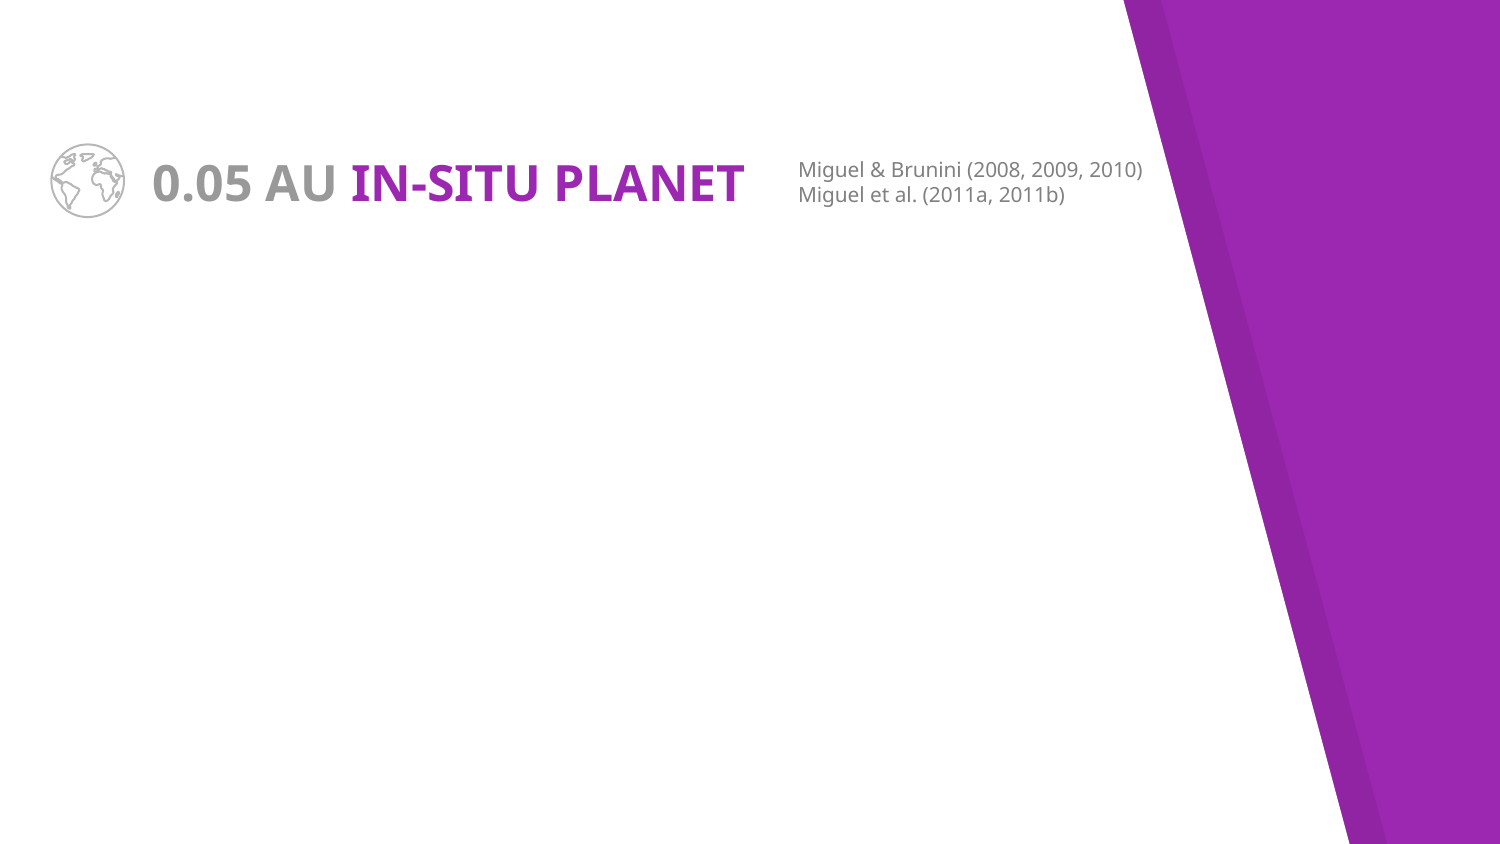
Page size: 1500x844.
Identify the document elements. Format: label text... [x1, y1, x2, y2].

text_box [51, 144, 125, 218]
title 0.05 AU IN-SITU PLANET [137, 159, 783, 227]
text_box Miguel & Brunini (2008, 2009, 2010) Miguel et al. (2011a, 2011b) [783, 148, 1158, 249]
